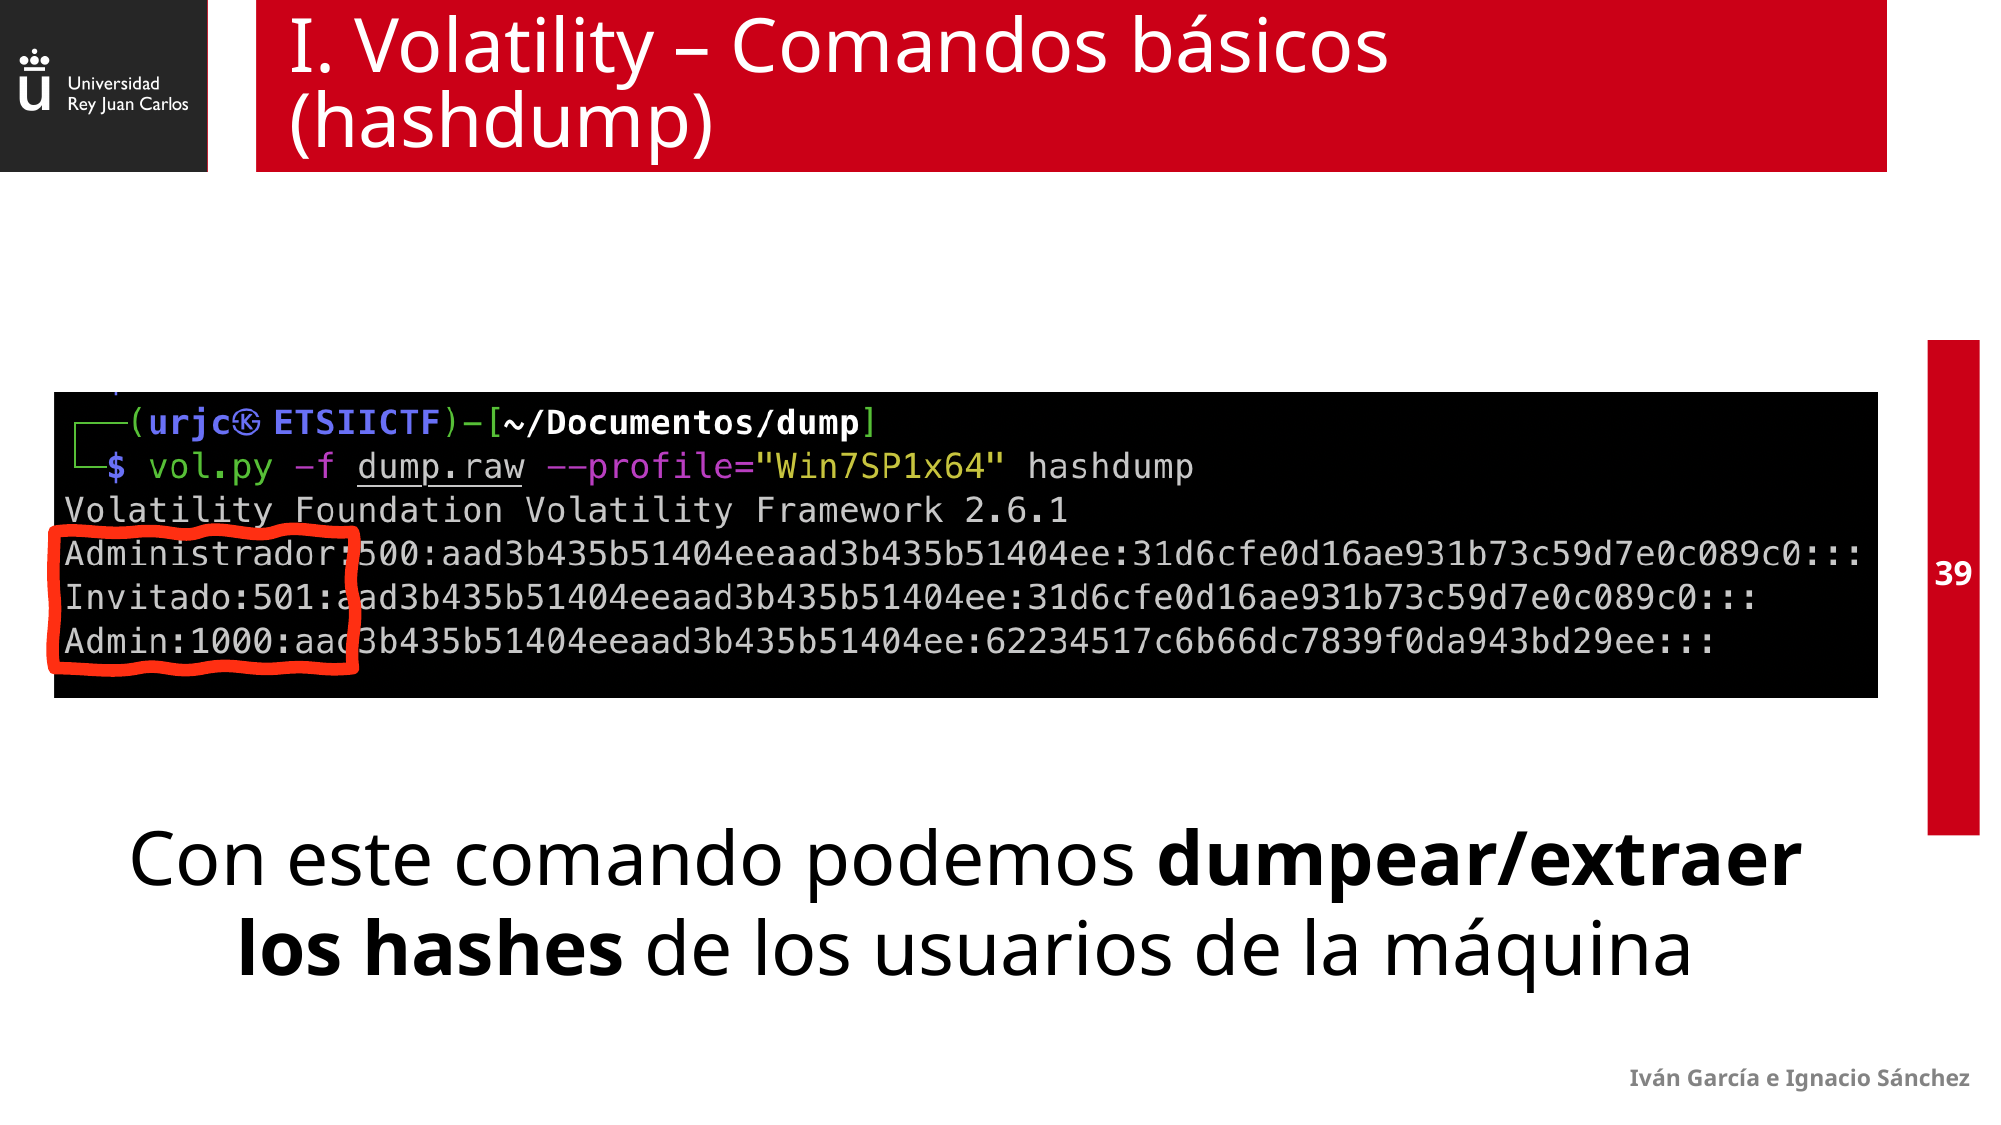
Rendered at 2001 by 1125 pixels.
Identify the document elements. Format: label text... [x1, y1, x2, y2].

slide_number 39 [1898, 544, 2000, 605]
picture [0, 27, 244, 143]
footer Iván García e Ignacio Sánchez [671, 1060, 1986, 1121]
text_box Con este comando podemos dumpear/extraer los hashes de los usuarios de la máquina [88, 803, 1844, 999]
picture [54, 392, 1878, 699]
title I. Volatility – Comandos básicos (hashdump) [274, 9, 1829, 170]
